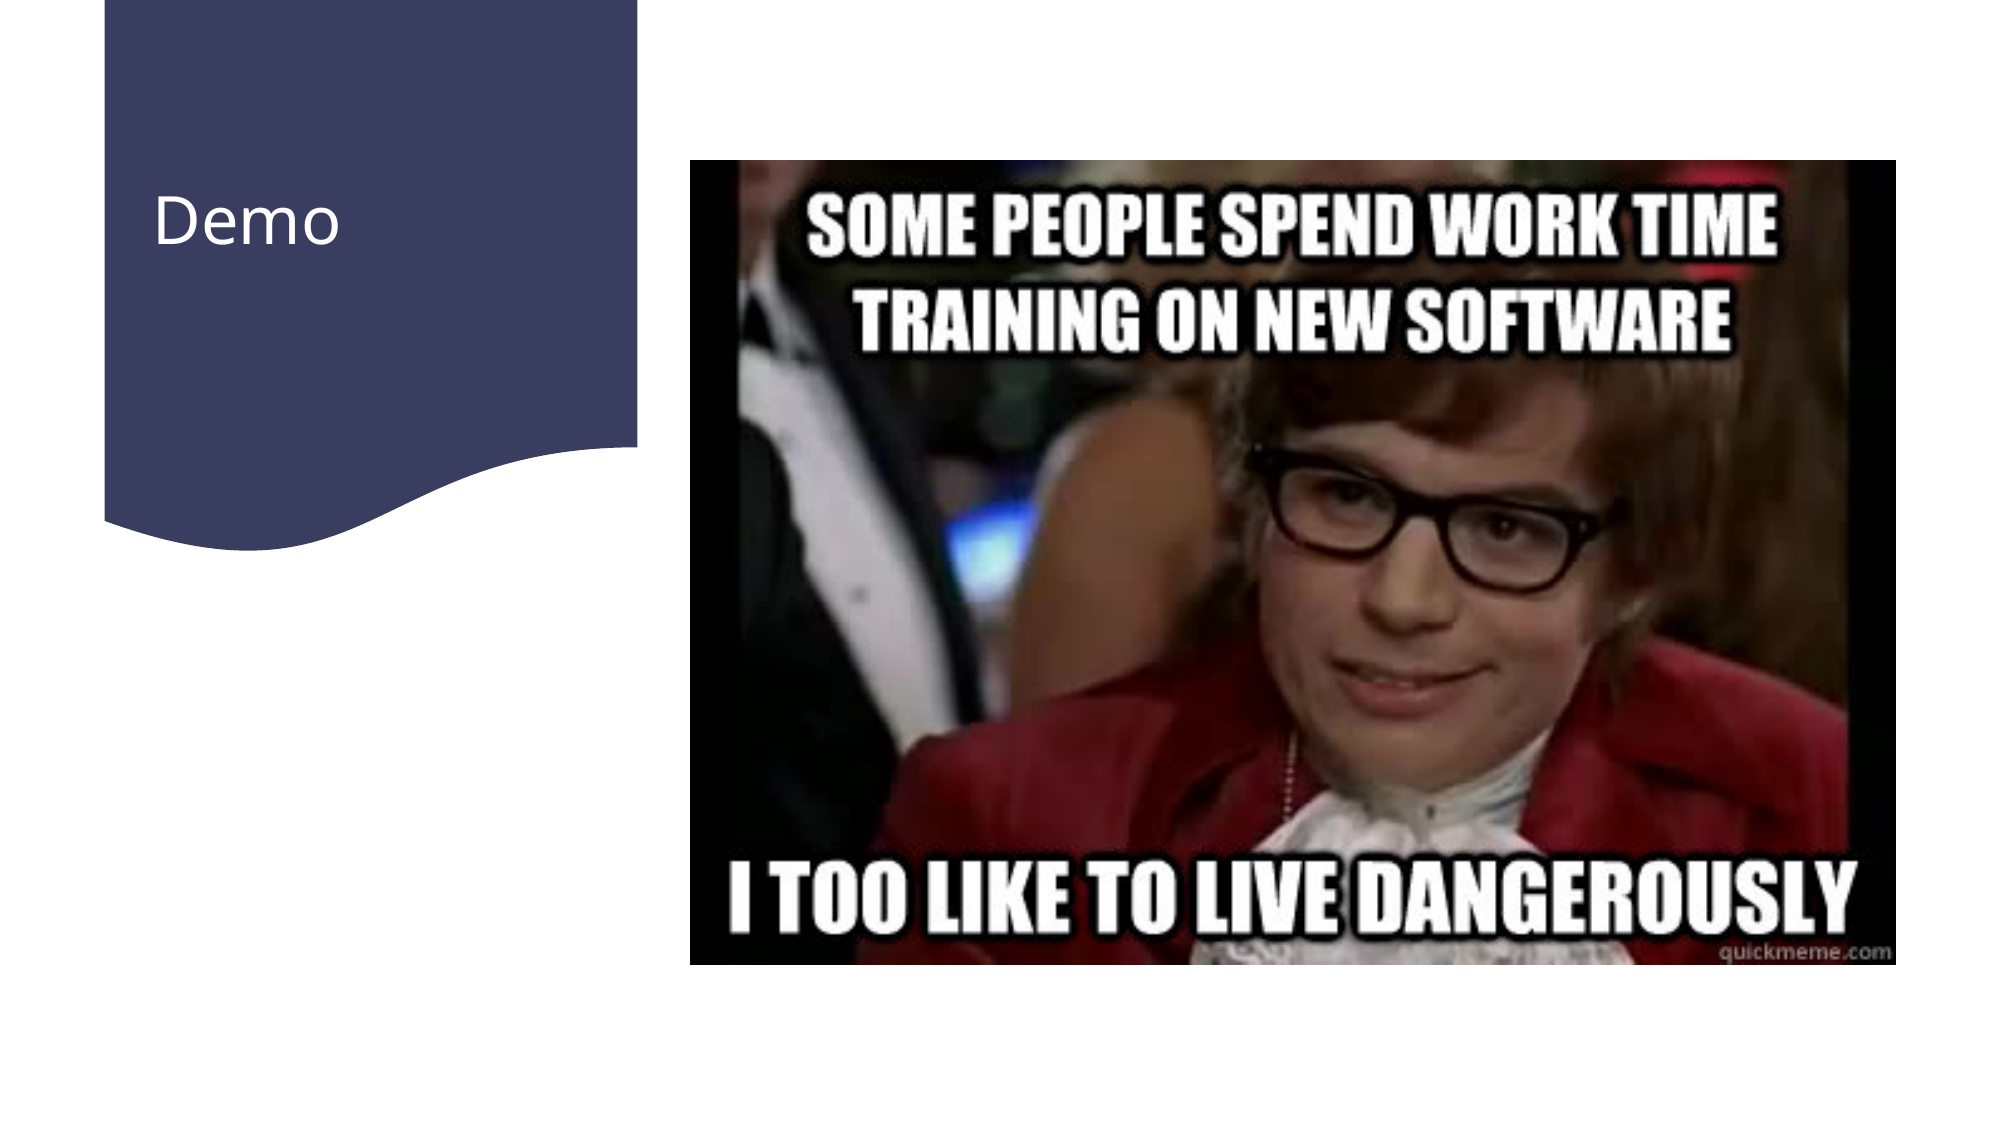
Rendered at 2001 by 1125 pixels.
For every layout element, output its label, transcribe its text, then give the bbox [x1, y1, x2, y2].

title Demo [137, 28, 604, 417]
text_box [103, 0, 639, 552]
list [690, 160, 1896, 965]
